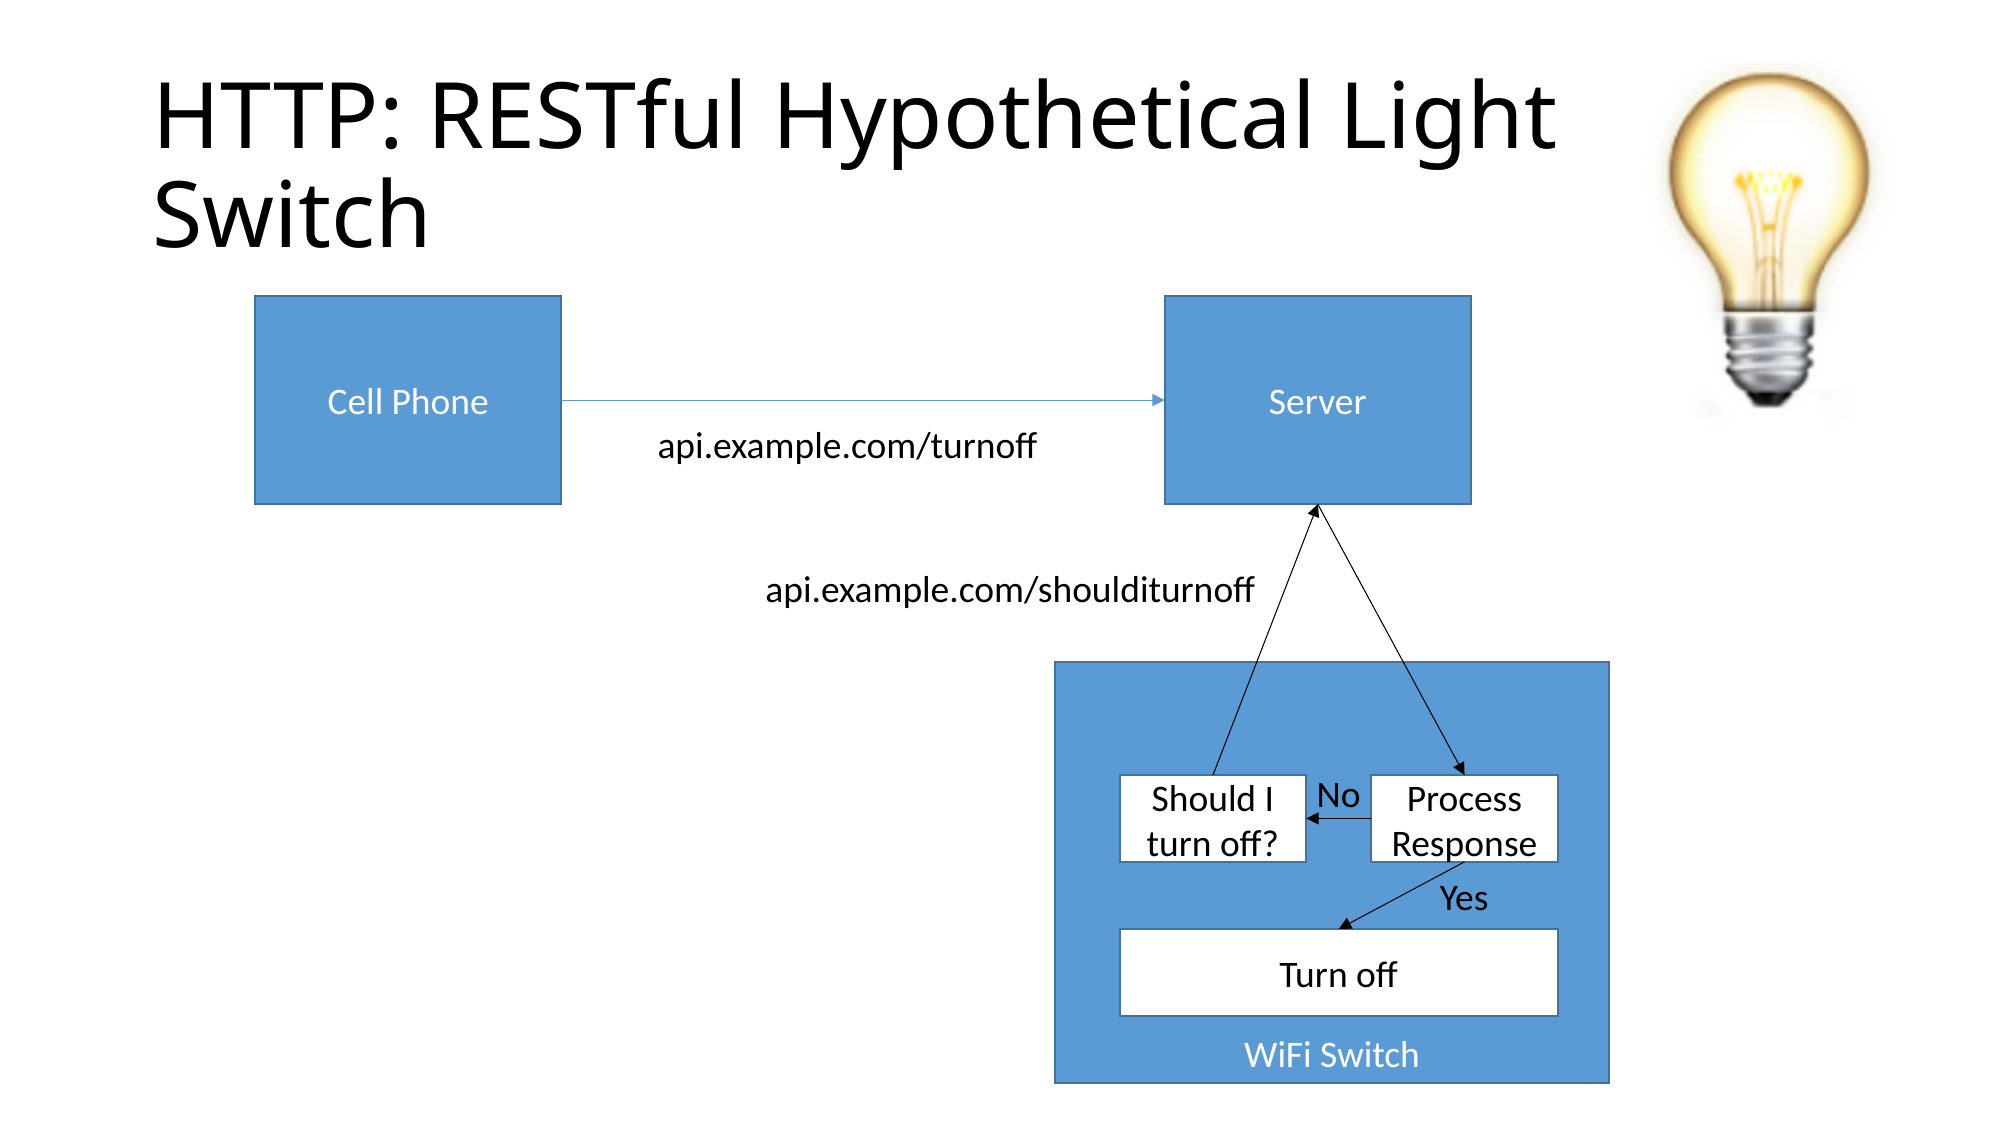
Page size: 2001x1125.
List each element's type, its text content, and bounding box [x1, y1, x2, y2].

picture [1571, 41, 1972, 442]
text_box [1213, 504, 1317, 776]
text_box api.example.com/turnoff [642, 413, 1053, 474]
title HTTP: RESTful Hypothetical Light Switch [137, 59, 1571, 278]
text_box Cell Phone [254, 295, 562, 505]
text_box api.example.com/shoulditurnoff [750, 557, 1213, 618]
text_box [1317, 504, 1465, 776]
text_box Server [1164, 295, 1472, 505]
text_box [1338, 861, 1465, 929]
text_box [1055, 661, 1609, 1083]
